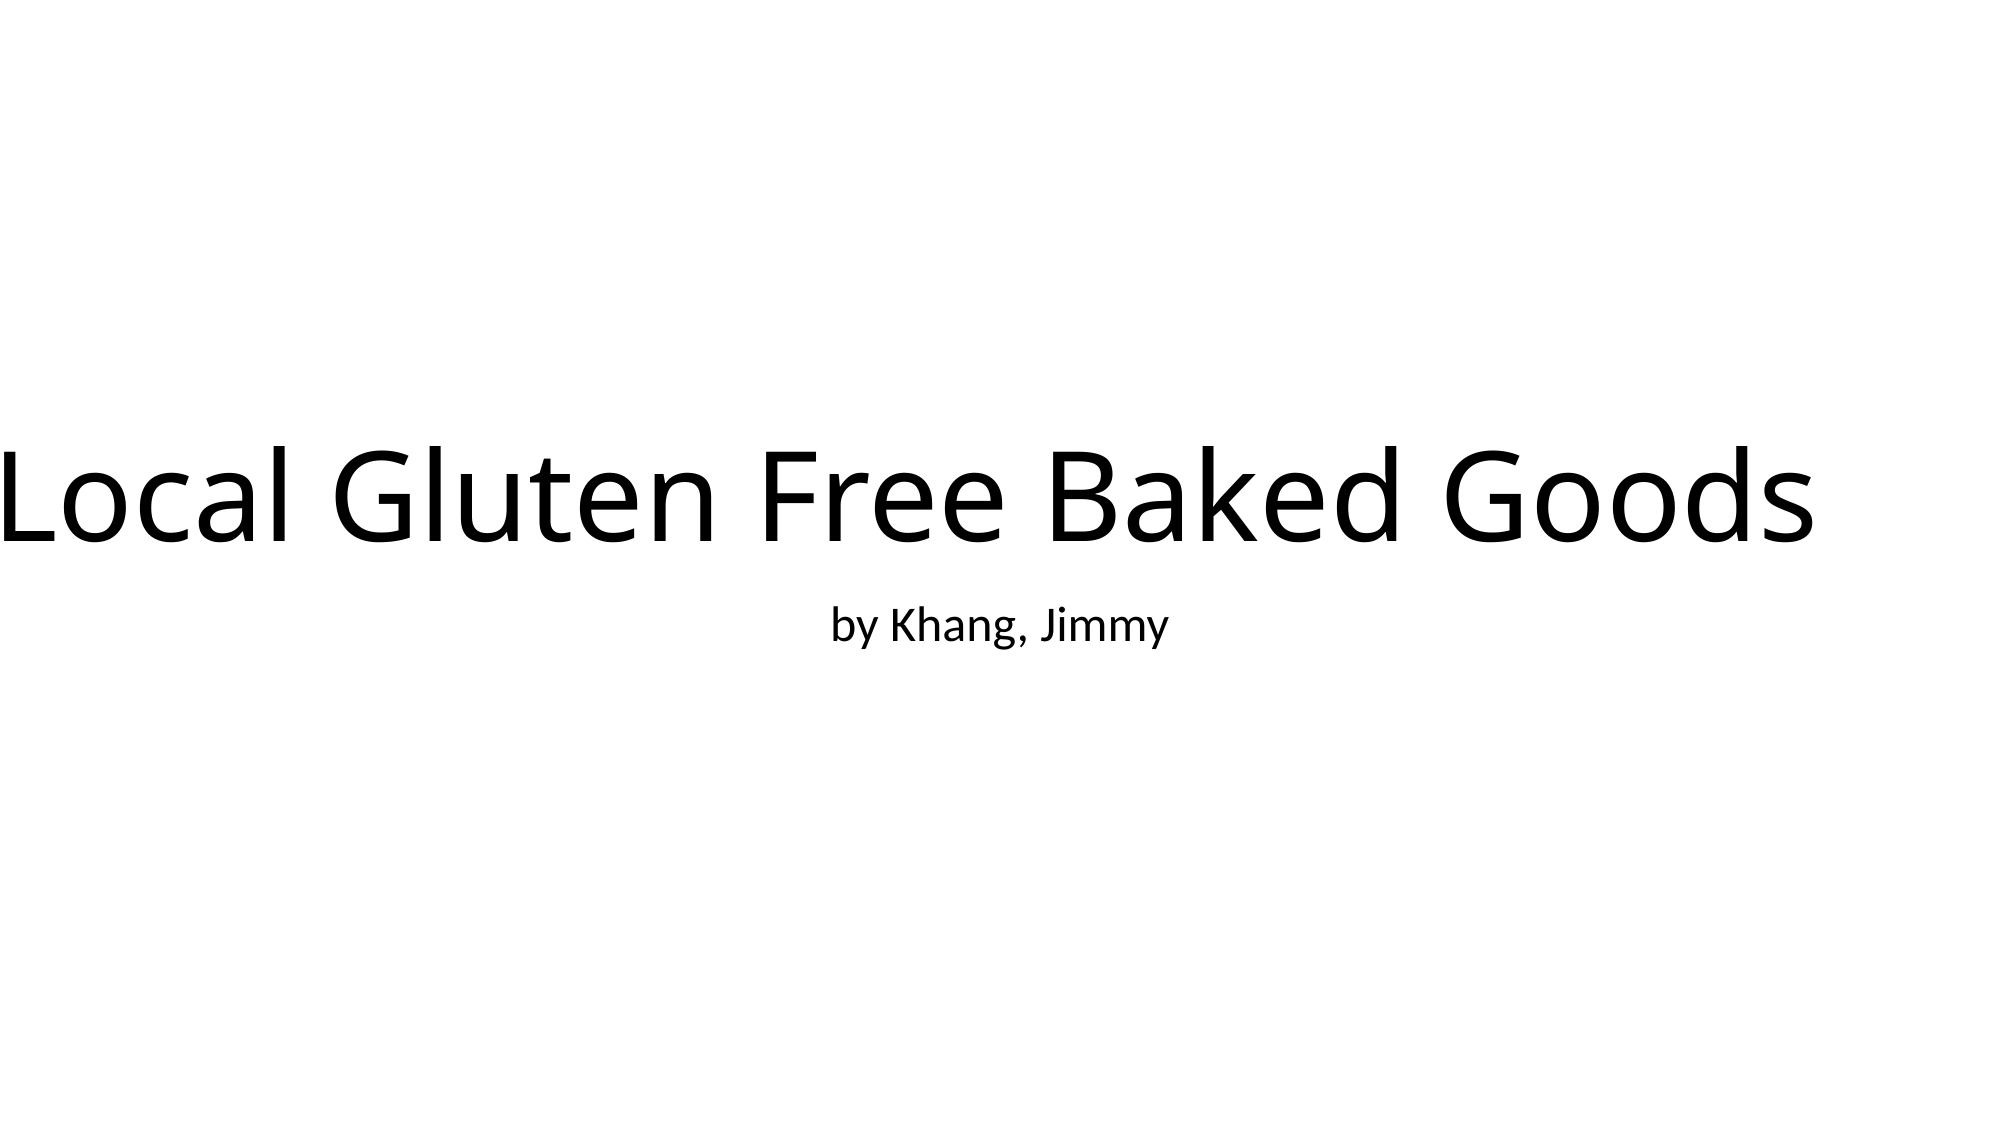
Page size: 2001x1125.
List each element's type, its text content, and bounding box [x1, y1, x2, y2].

title Local Gluten Free Baked Goods [0, 184, 1840, 576]
subtitle by Khang, Jimmy [249, 590, 1750, 863]
